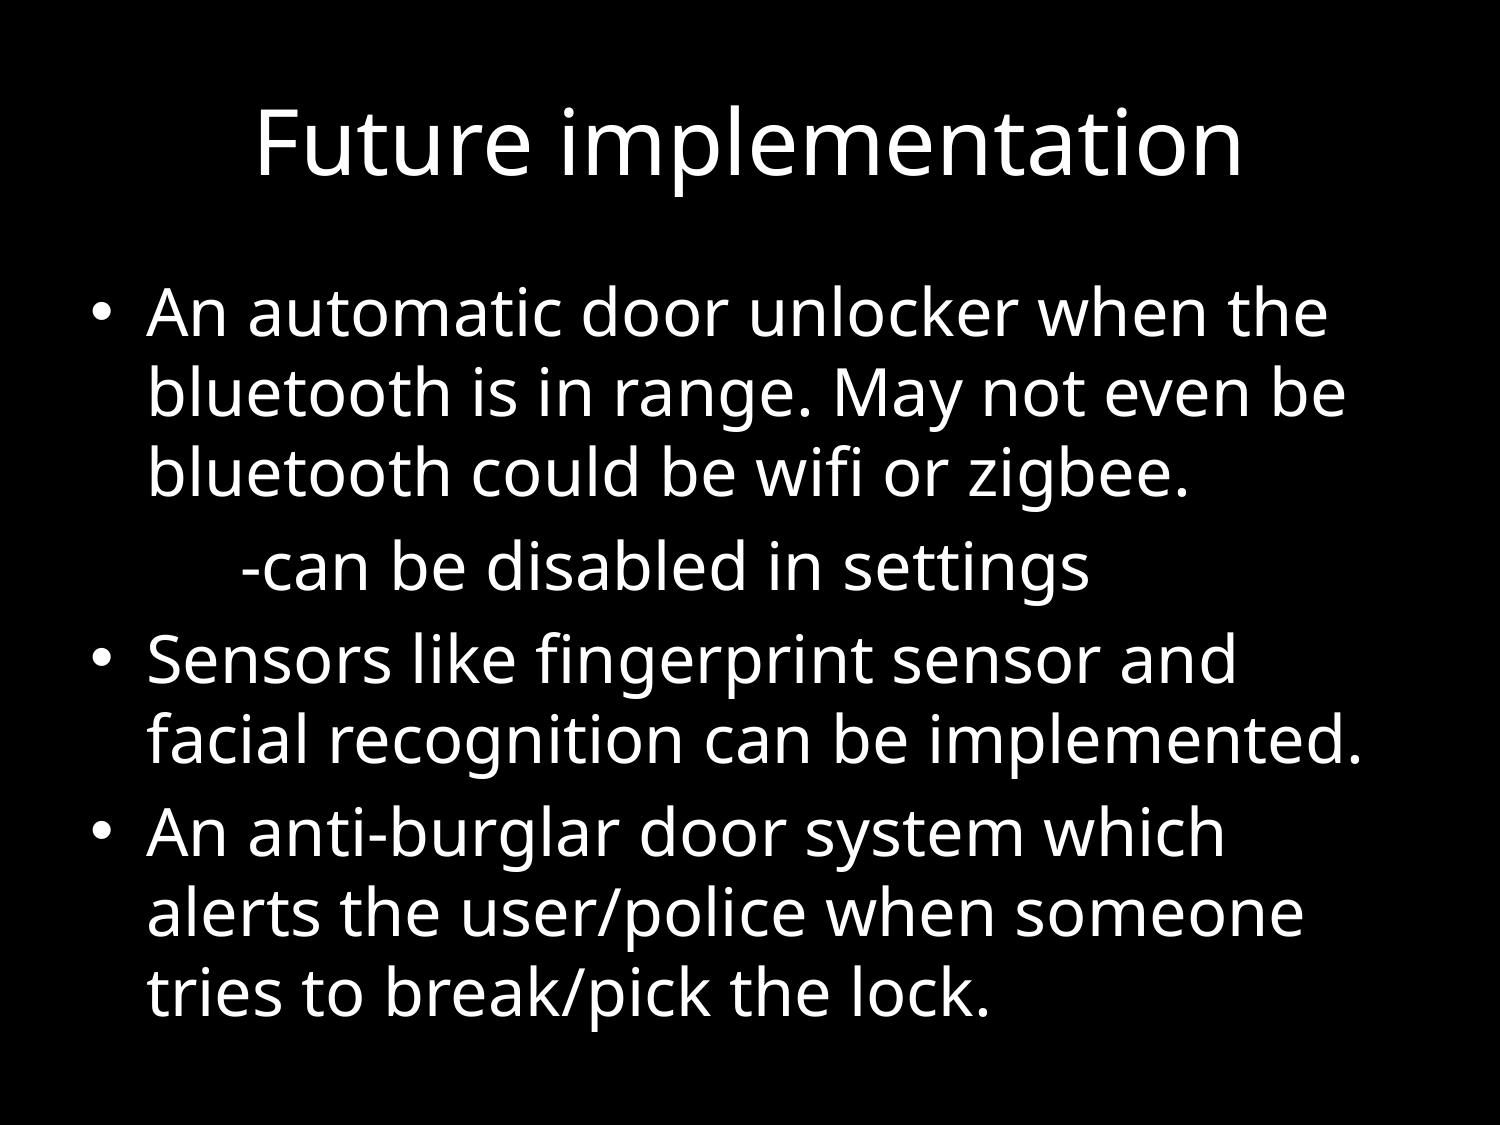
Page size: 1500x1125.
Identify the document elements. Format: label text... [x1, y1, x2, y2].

list An automatic door unlocker when the bluetooth is in range. May not even be bluetooth could be wifi or zigbee. -can be disabled in settings Sensors like fingerprint sensor and facial recognition can be implemented. An anti-burglar door system which alerts the user/police when someone tries to break/pick the lock. [75, 262, 1425, 1005]
title Future implementation [75, 45, 1425, 233]
